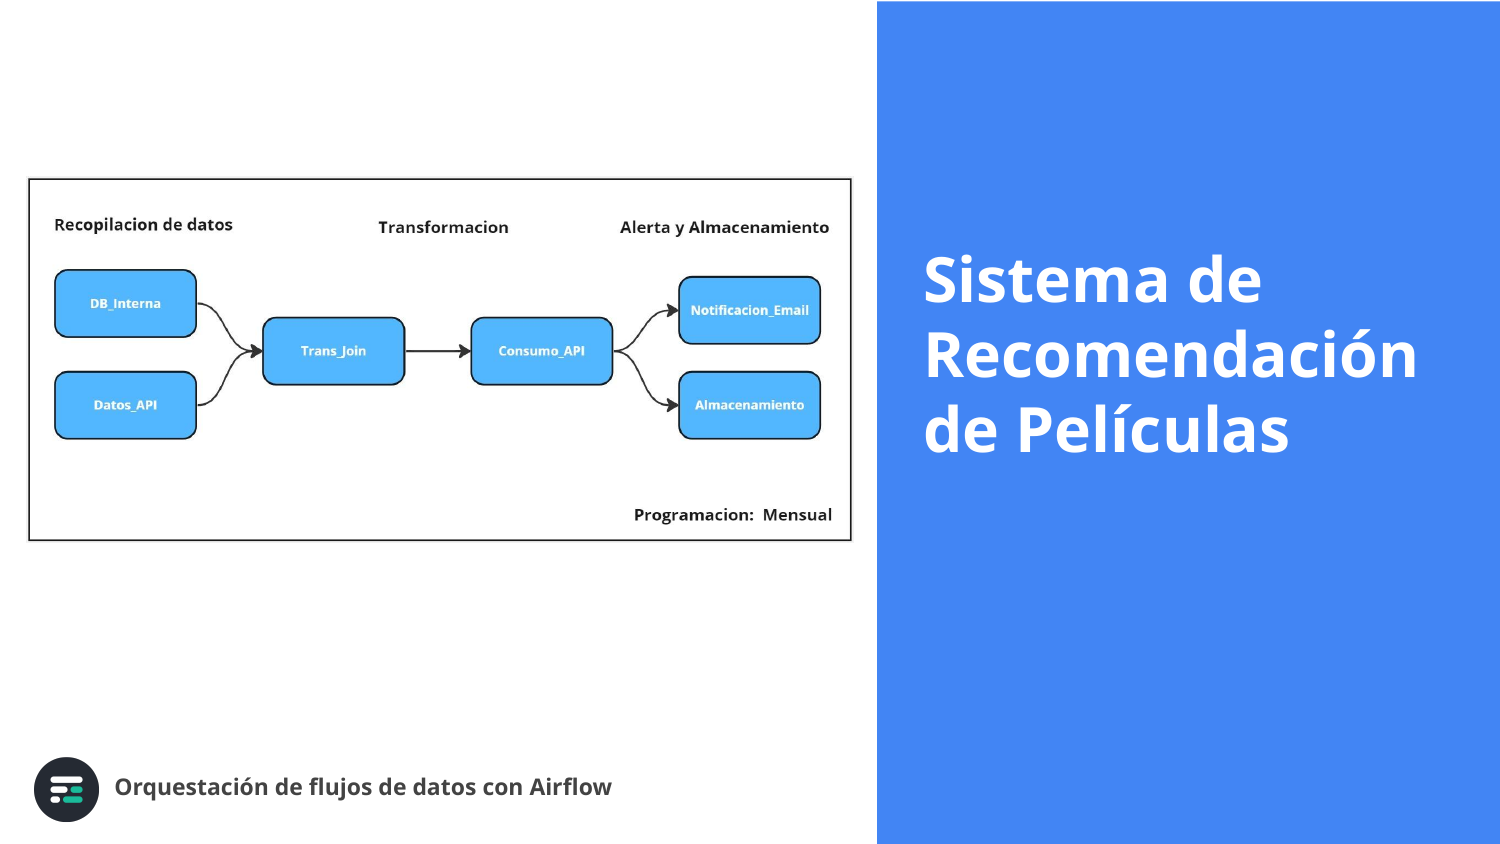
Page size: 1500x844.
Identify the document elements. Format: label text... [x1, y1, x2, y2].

title Sistema de Recomendación de Películas [908, 198, 1469, 508]
text_box [877, 1, 1500, 844]
picture [33, 756, 100, 823]
text_box Orquestación de flujos de datos con Airflow [104, 759, 649, 815]
picture [26, 176, 854, 544]
